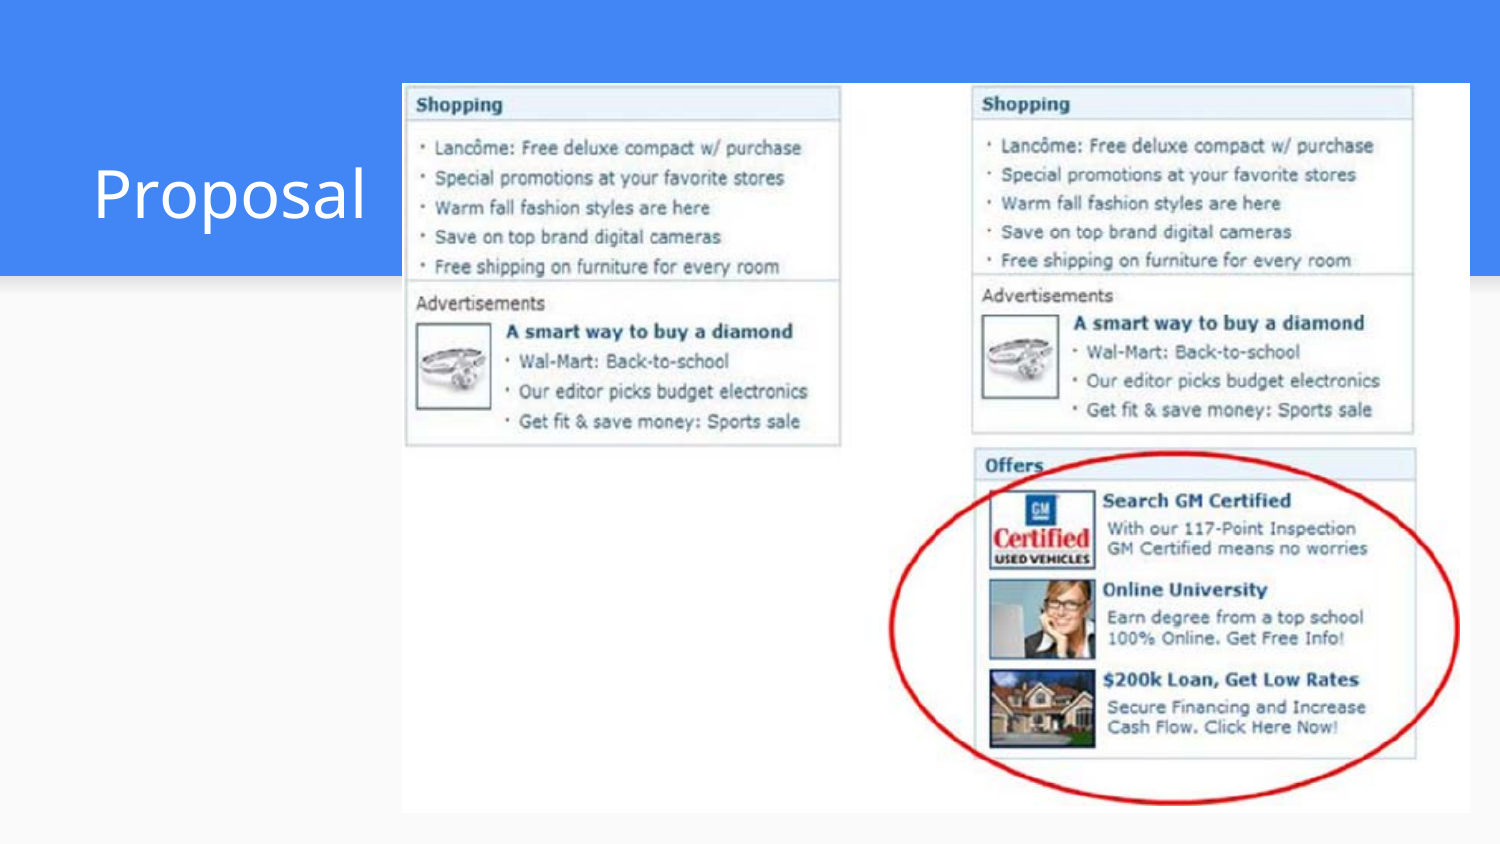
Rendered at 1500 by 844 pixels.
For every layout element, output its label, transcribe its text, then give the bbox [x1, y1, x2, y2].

title Proposal [77, 121, 397, 248]
picture [402, 82, 1470, 813]
